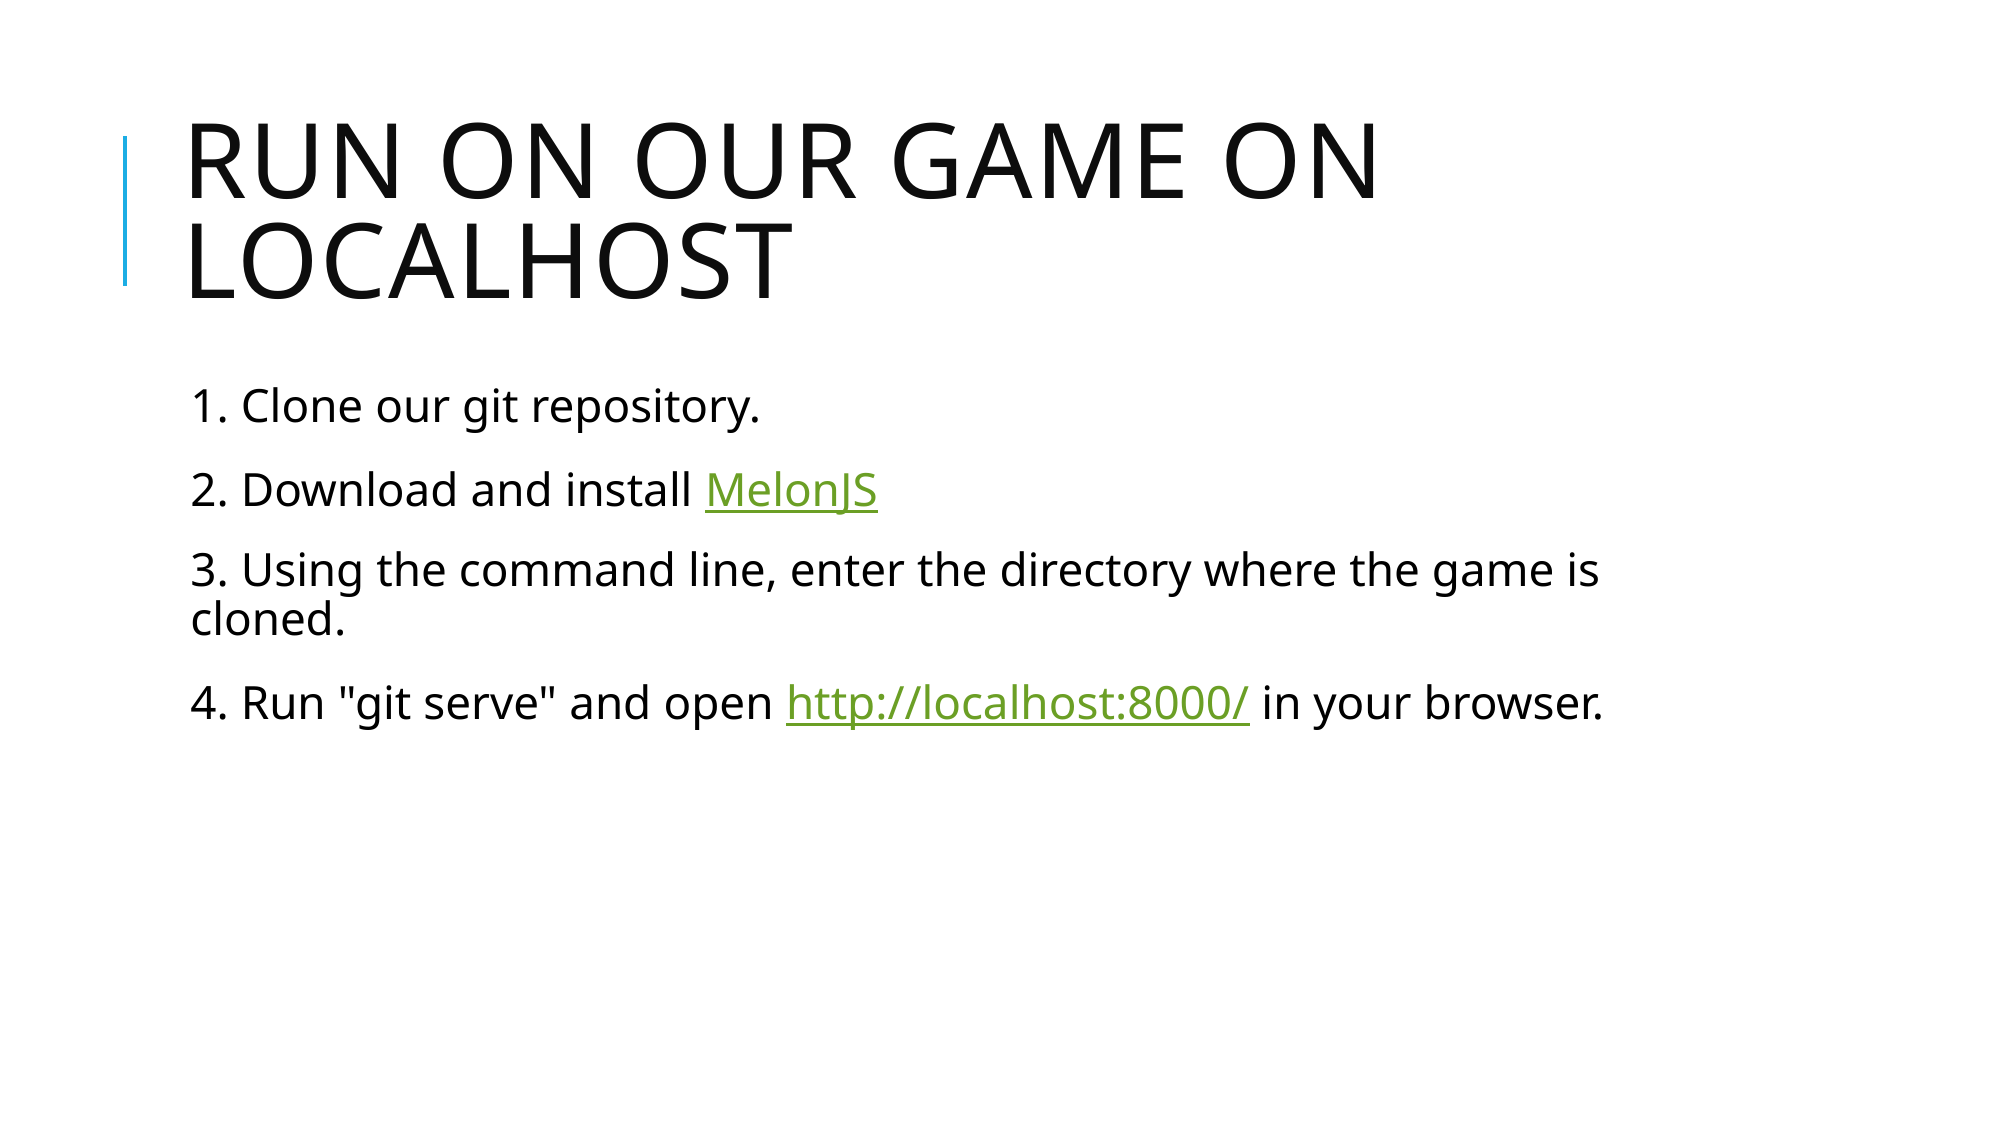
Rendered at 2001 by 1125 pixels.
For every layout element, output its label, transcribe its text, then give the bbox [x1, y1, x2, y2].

title Run on our game on localhost [168, 96, 1763, 342]
list 1. Clone our git repository. 2. Download and install MelonJS 3. Using the command line, enter the directory where the game is cloned. 4. Run "git serve" and open http://localhost:8000/ in your browser. [168, 375, 1763, 1035]
